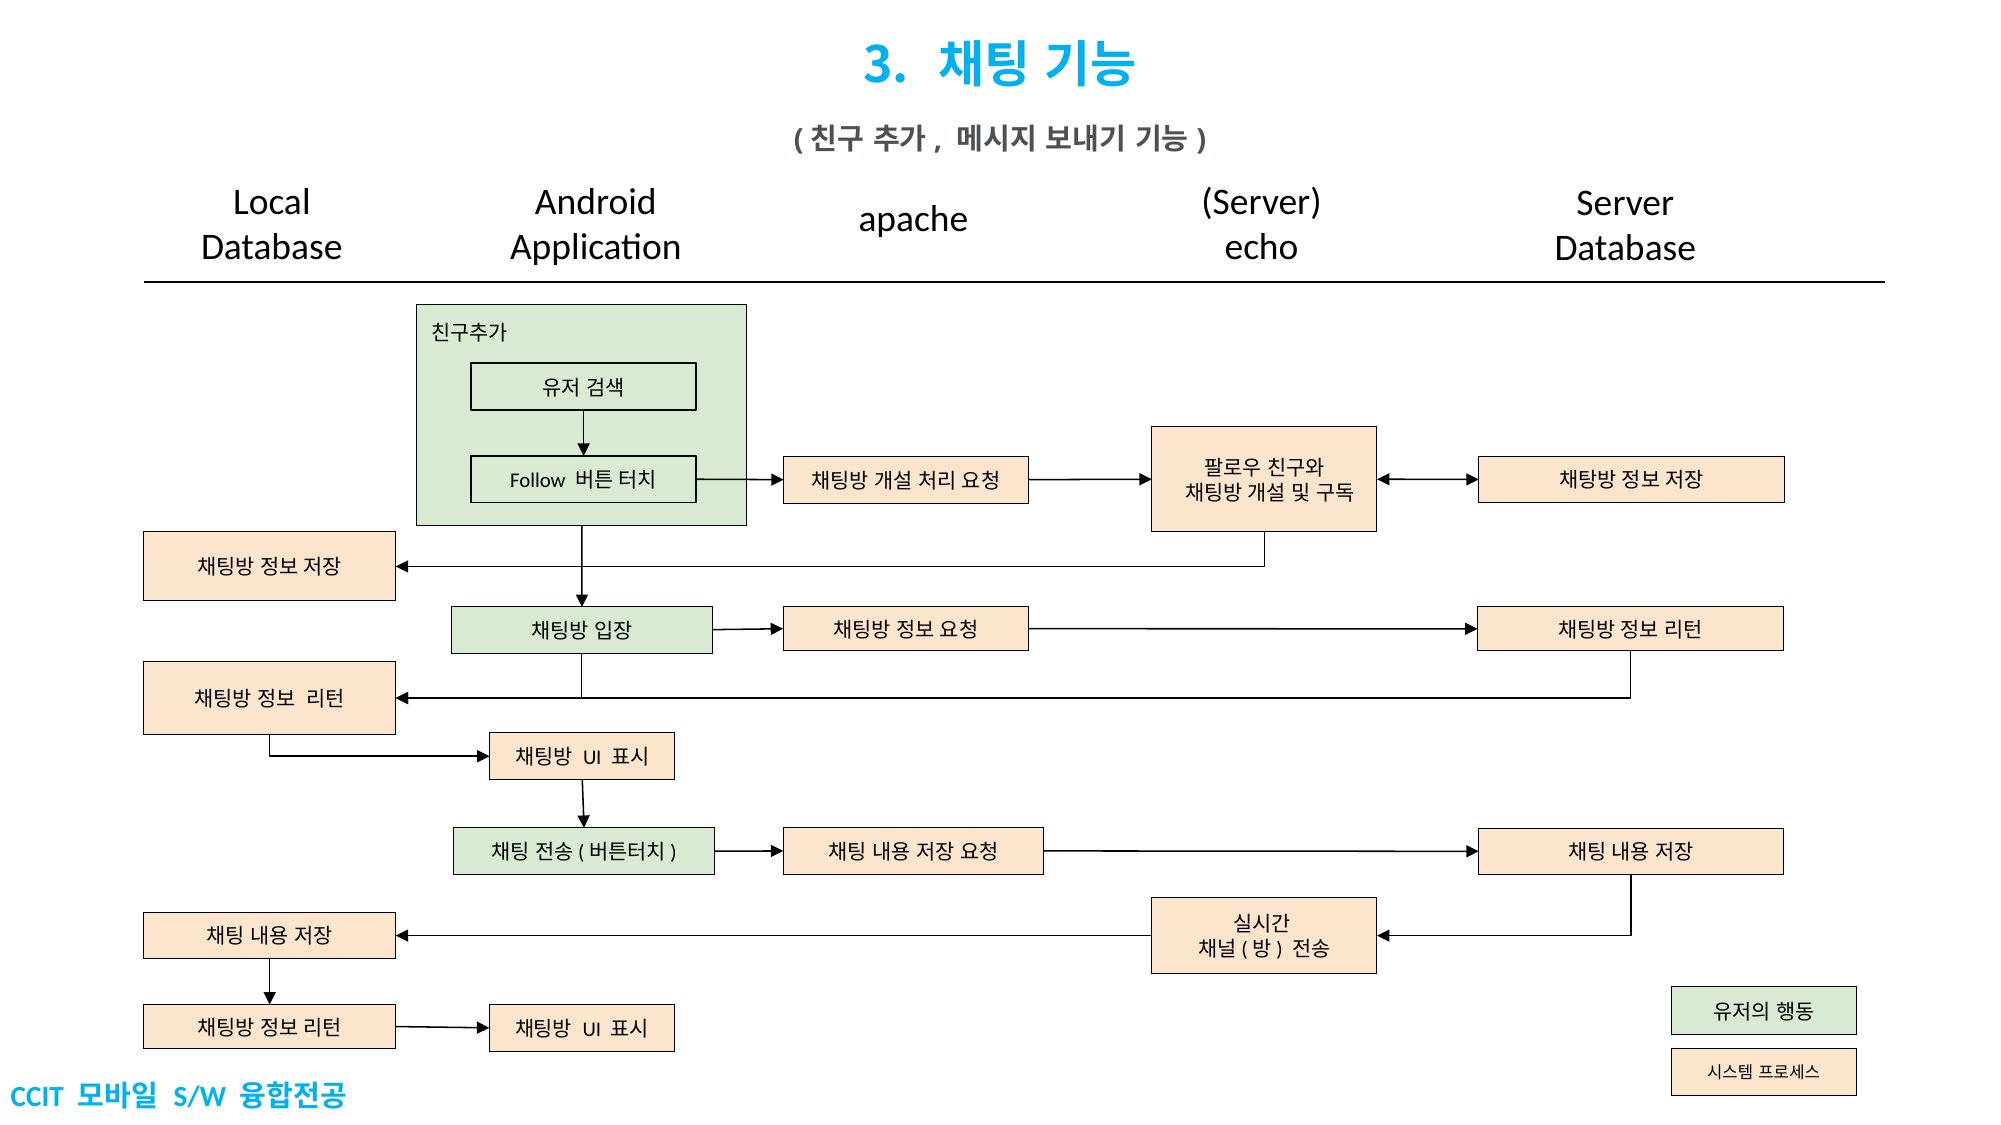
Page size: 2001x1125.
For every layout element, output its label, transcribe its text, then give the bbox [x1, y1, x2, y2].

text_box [466, 582, 511, 769]
text_box 채팅 기능 (친구 추가, 메시지 보내기 기능) [595, 45, 1405, 151]
text_box CCIT 모바일 S/W 융합전공 [0, 1070, 363, 1120]
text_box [143, 161, 1885, 1096]
